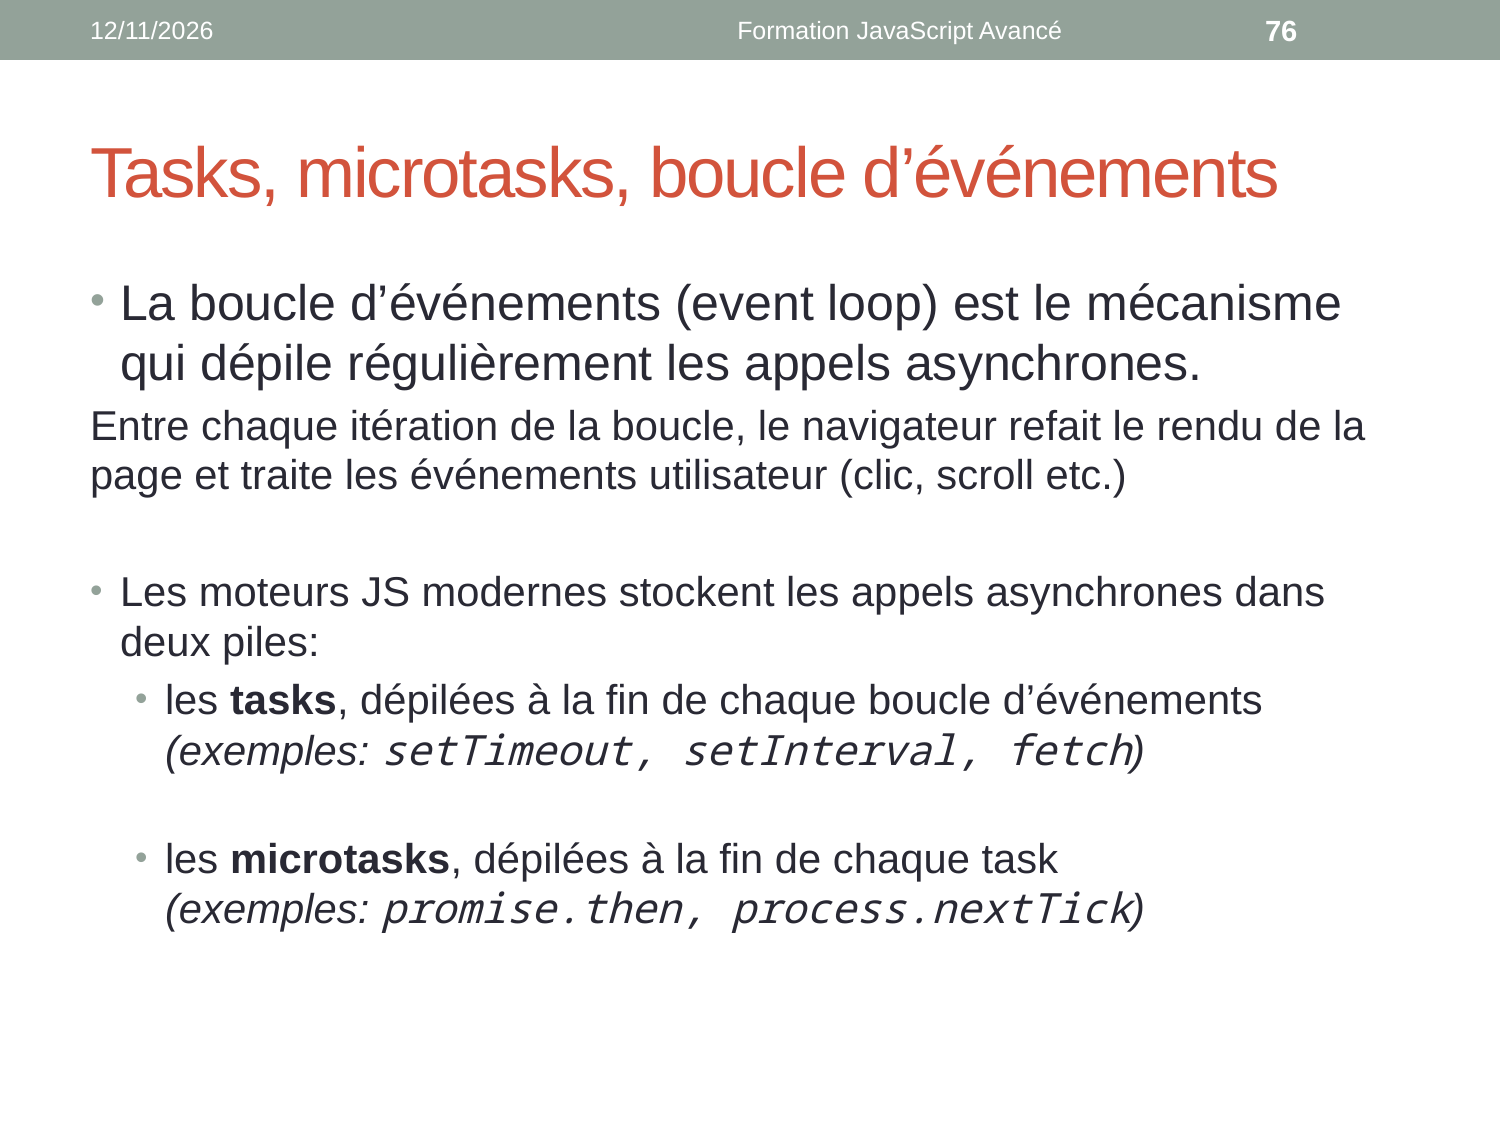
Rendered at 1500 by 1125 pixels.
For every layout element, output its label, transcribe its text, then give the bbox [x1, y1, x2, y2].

footer Formation JavaScript Avancé [562, 3, 1238, 57]
list La boucle d’événements (event loop) est le mécanisme qui dépile régulièrement les appels asynchrones. Entre chaque itération de la boucle, le navigateur refait le rendu de la page et traite les événements utilisateur (clic, scroll etc.) Les moteurs JS modernes stockent les appels asynchrones dans deux piles: les tasks, dépilées à la fin de chaque boucle d’événements (exemples: setTimeout, setInterval, fetch) les microtasks, dépilées à la fin de chaque task (exemples: promise.then, process.nextTick) [75, 262, 1425, 1063]
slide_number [75, 3, 550, 57]
title Tasks, microtasks, boucle d’événements [75, 87, 1425, 250]
slide_number 76 [1250, 3, 1425, 57]
